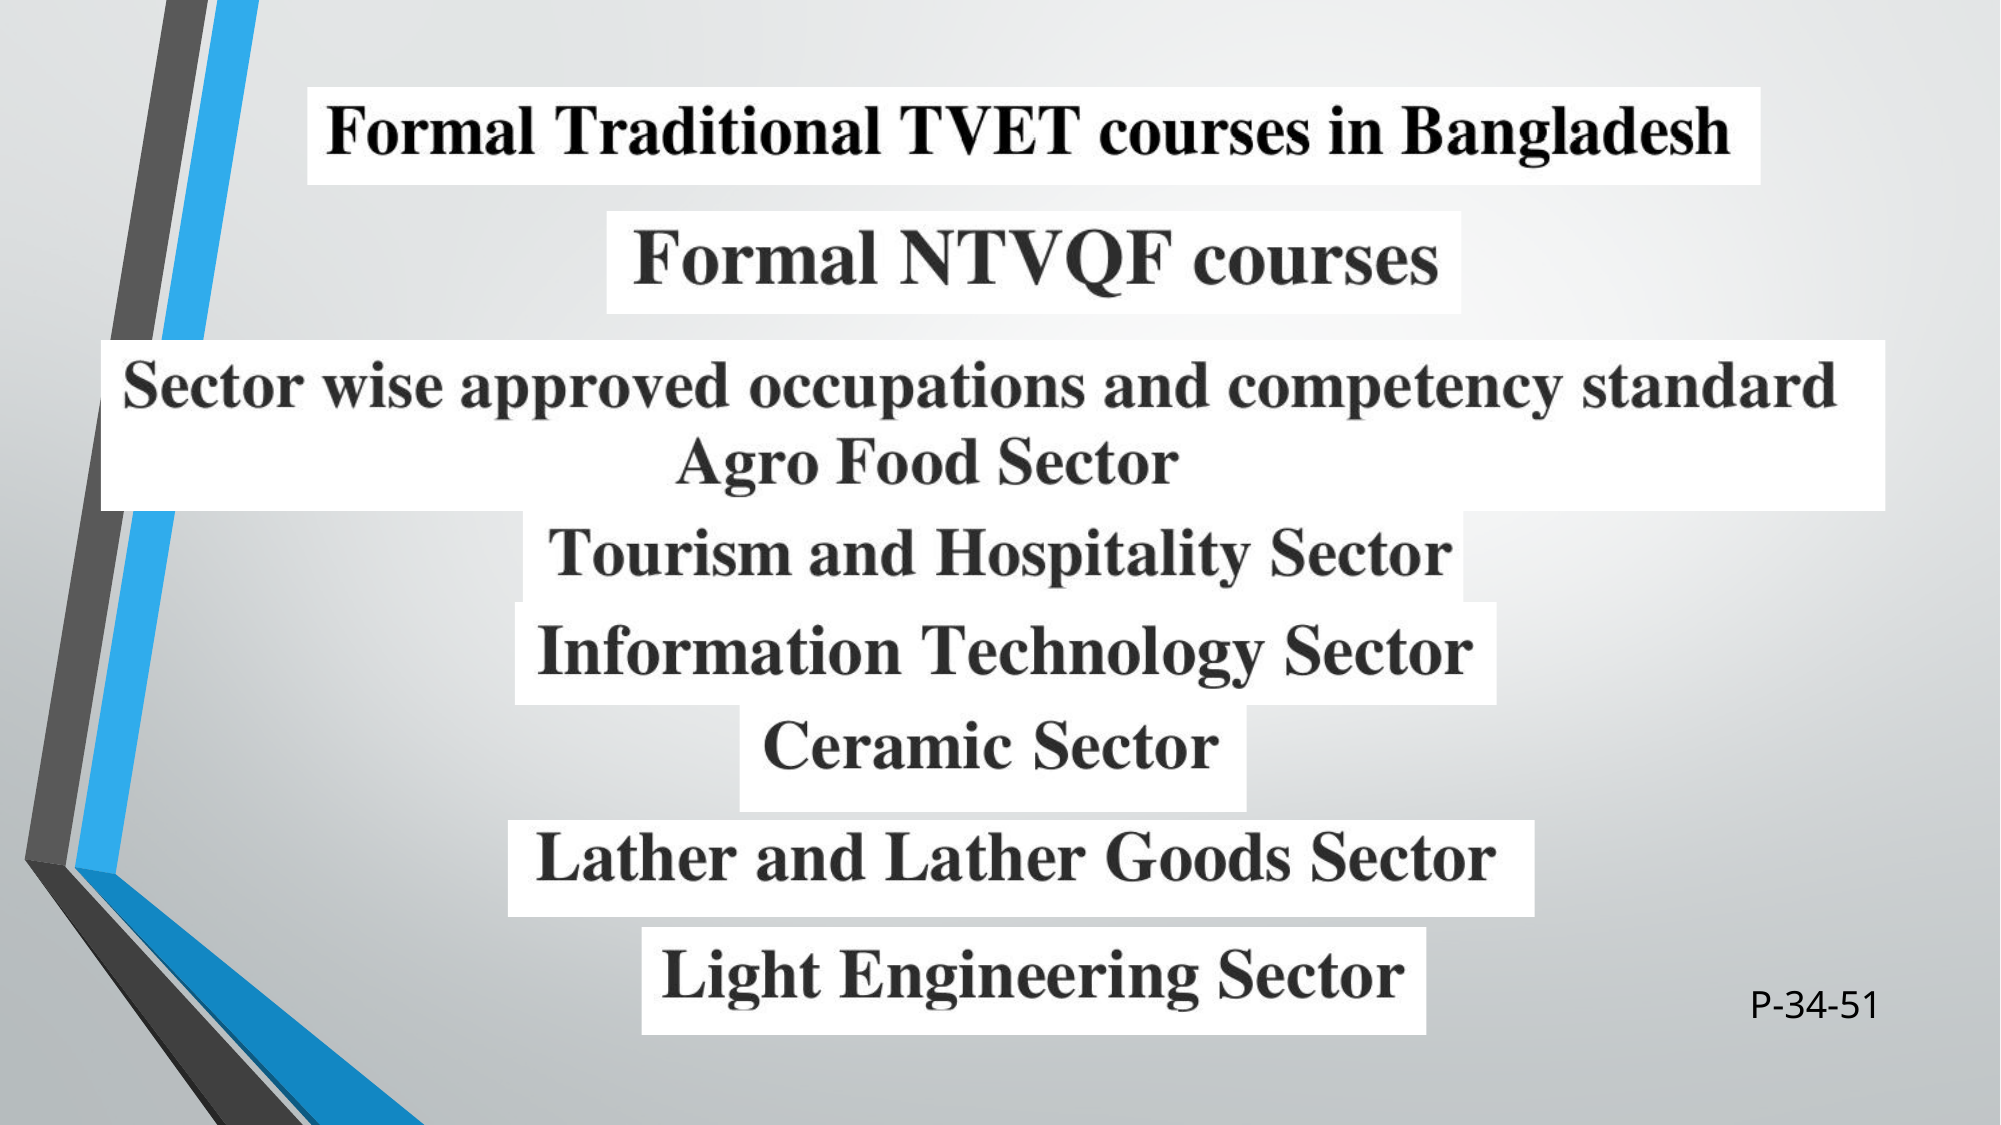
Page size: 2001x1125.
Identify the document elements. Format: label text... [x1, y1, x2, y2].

picture [641, 927, 1427, 1036]
picture [307, 87, 1761, 186]
picture [100, 339, 1886, 813]
picture [606, 211, 1462, 314]
picture [507, 820, 1535, 918]
text_box P-34-51 [1734, 973, 1942, 1034]
